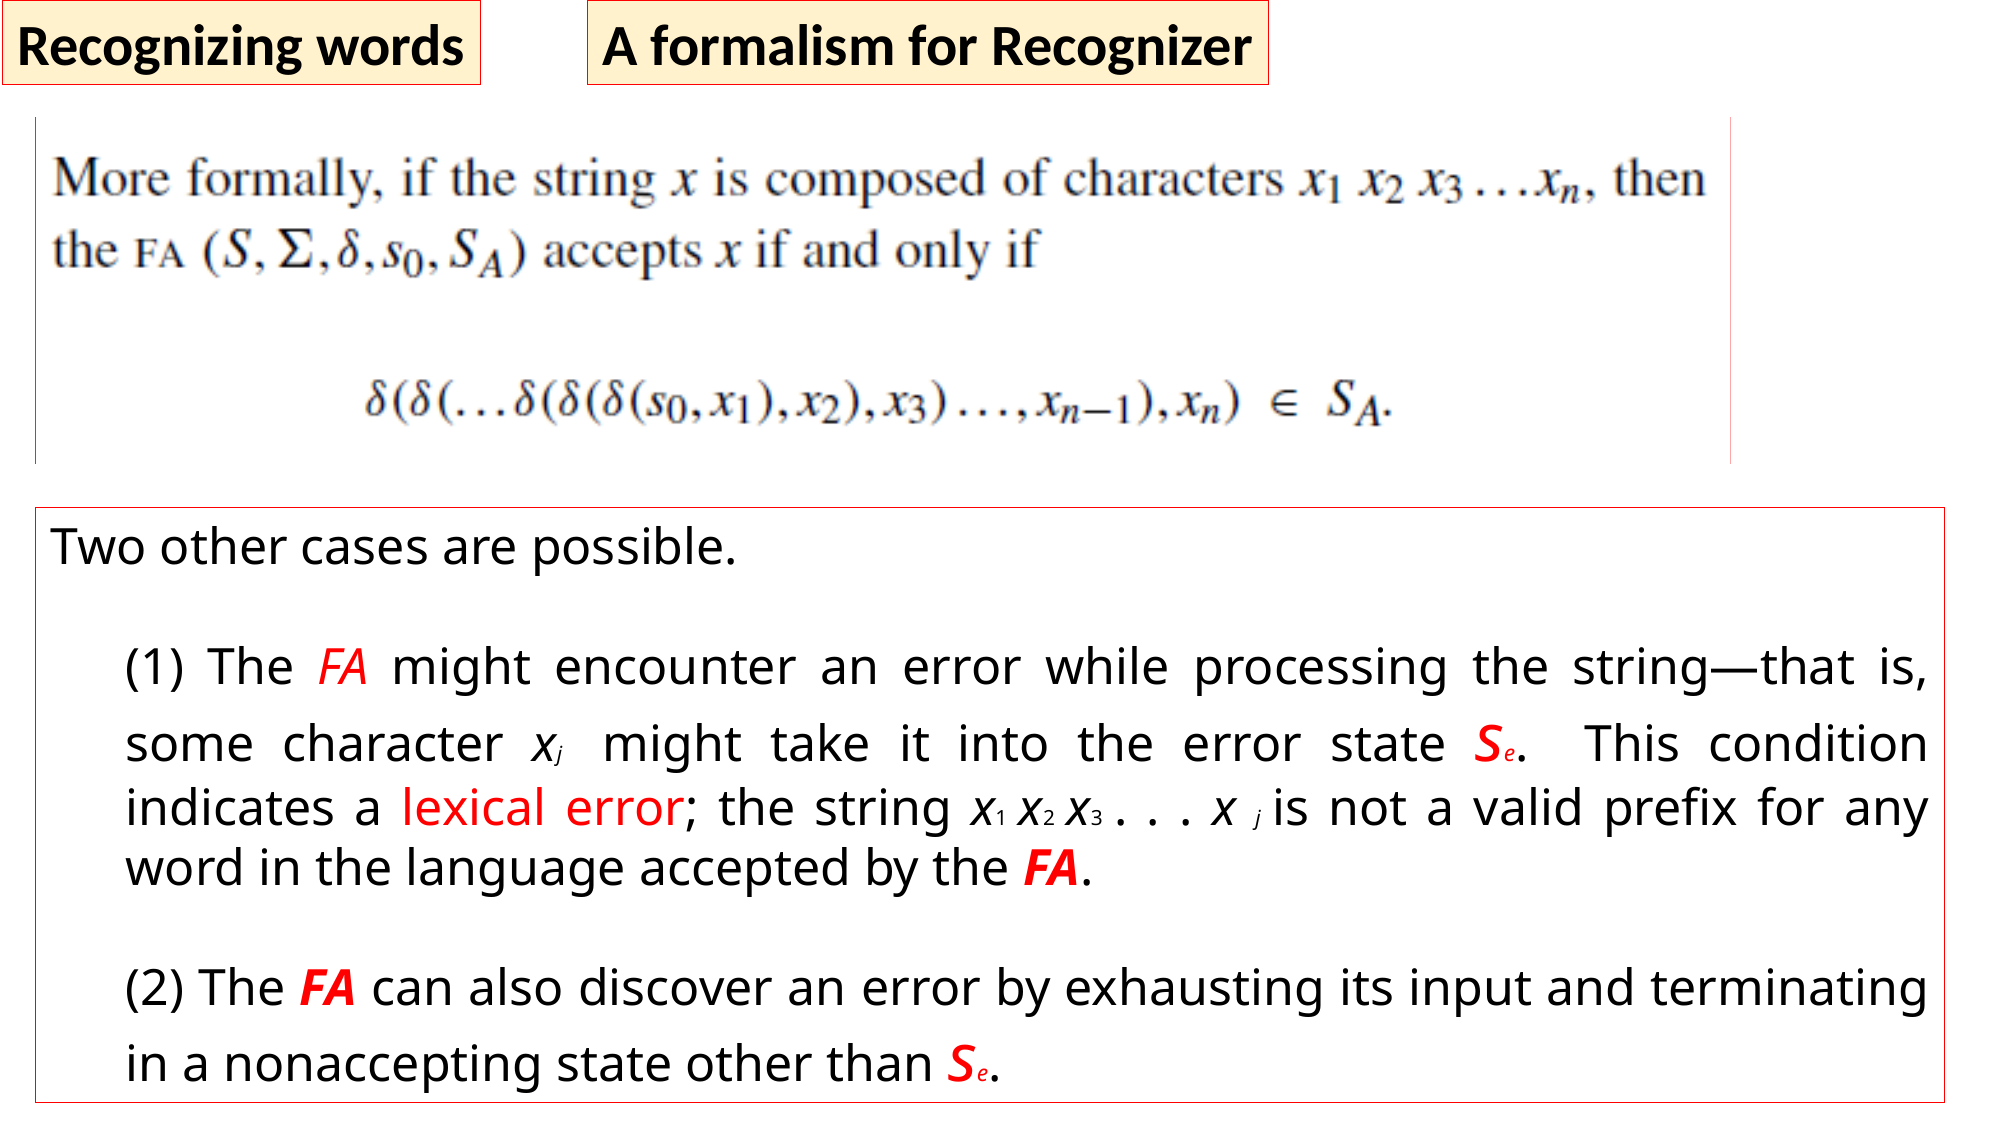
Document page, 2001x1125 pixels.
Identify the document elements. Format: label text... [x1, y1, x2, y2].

text_box Two other cases are possible. (1) The FA might encounter an error while processing the string—that is, some character xj might take it into the error state se. This condition indicates a lexical error; the string x1 x2 x3 . . . x j is not a valid prefix for any word in the language accepted by the FA. (2) The FA can also discover an error by exhausting its input and terminating in a nonaccepting state other than se. [35, 507, 1945, 1103]
text_box A formalism for Recognizer [587, 0, 1269, 85]
text_box Recognizing words [2, 0, 481, 85]
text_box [35, 117, 1731, 465]
